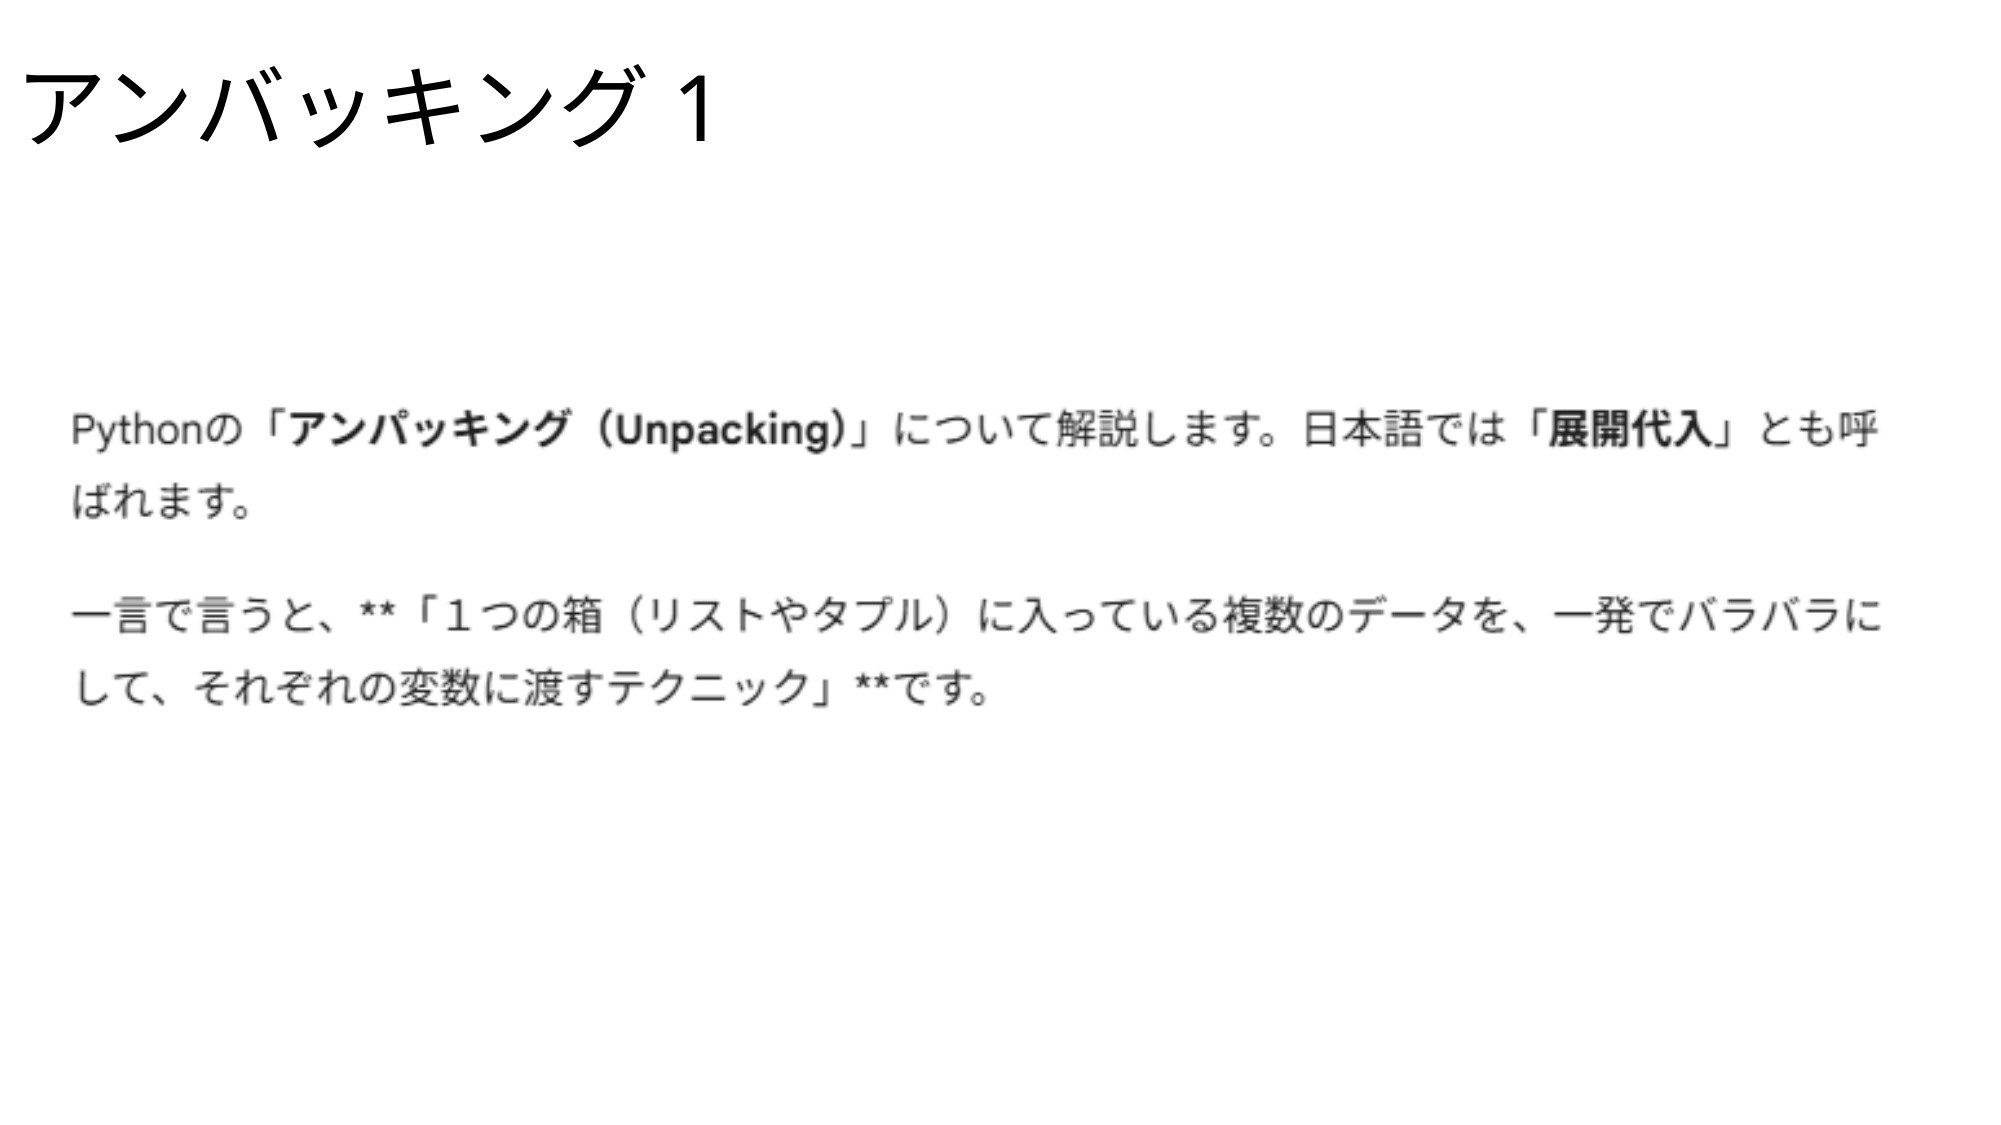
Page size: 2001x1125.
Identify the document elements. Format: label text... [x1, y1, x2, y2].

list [56, 397, 1908, 727]
title アンバッキング1 [0, 3, 1725, 221]
